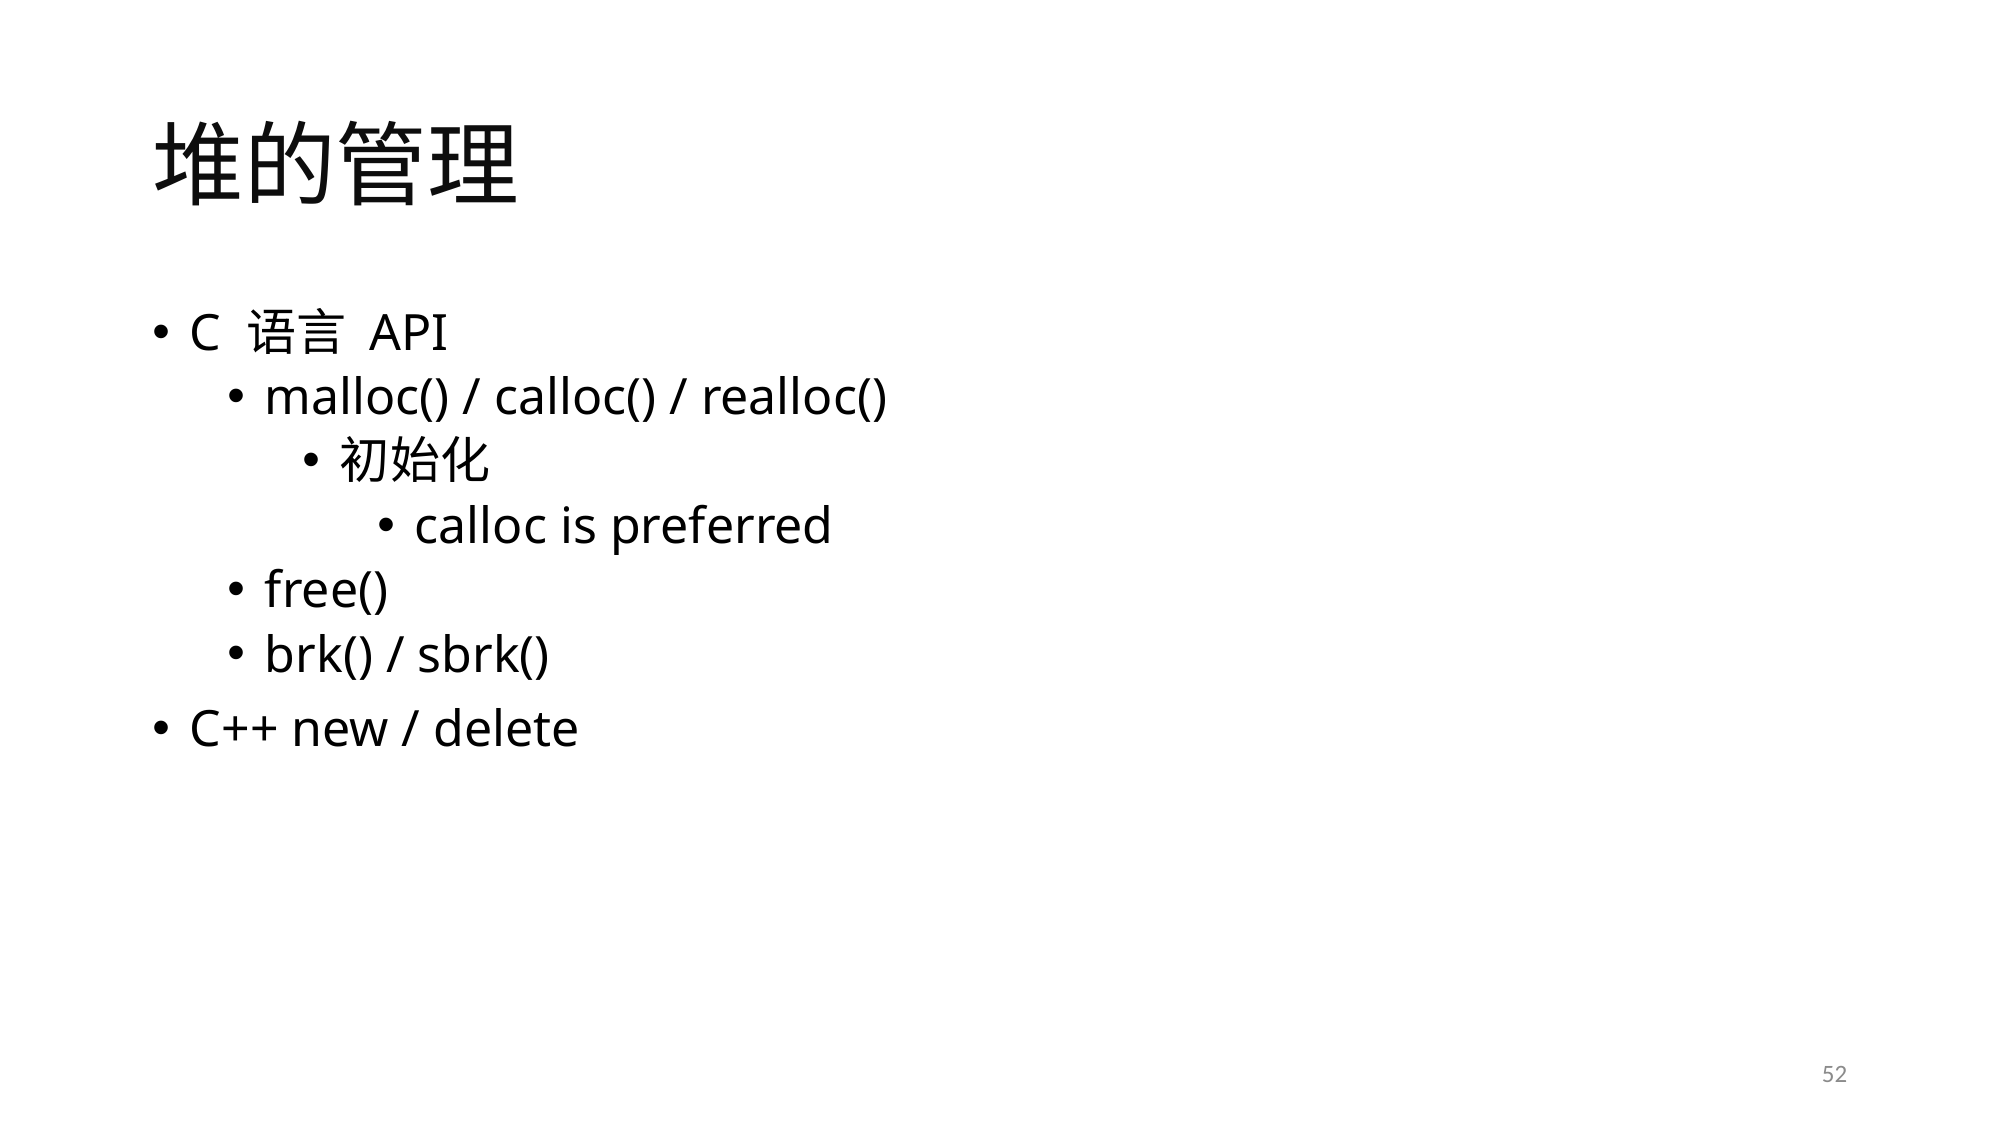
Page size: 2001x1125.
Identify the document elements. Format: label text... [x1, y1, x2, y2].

title 堆的管理 [137, 59, 1863, 278]
list C 语言 API malloc() / calloc() / realloc() 初始化 calloc is preferred free() brk() / sbrk() C++ new / delete [137, 299, 1863, 1014]
slide_number 52 [1412, 1042, 1863, 1103]
